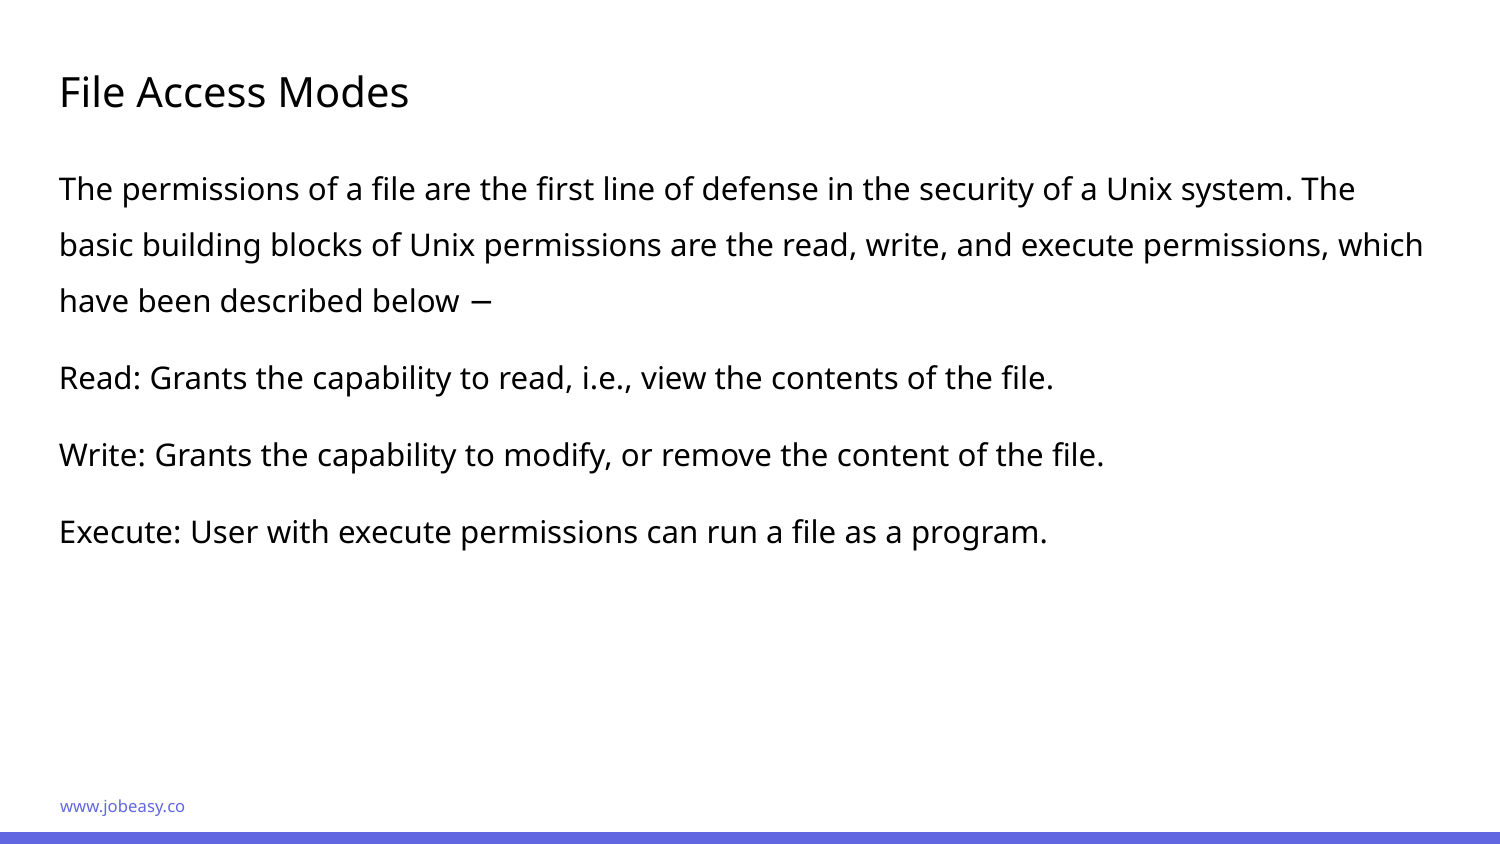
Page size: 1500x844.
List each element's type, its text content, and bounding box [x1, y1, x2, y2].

picture [0, 832, 1500, 844]
text_box www.jobeasy.co [44, 780, 213, 824]
text_box File Access Modes [58, 58, 1493, 109]
text_box The permissions of a file are the first line of defense in the security of a Unix system. The basic building blocks of Unix permissions are the read, write, and execute permissions, which have been described below − Read: Grants the capability to read, i.e., view the contents of the file. Write: Grants the capability to modify, or remove the content of the file. Execute: User with execute permissions can run a file as a program. [59, 149, 1430, 735]
